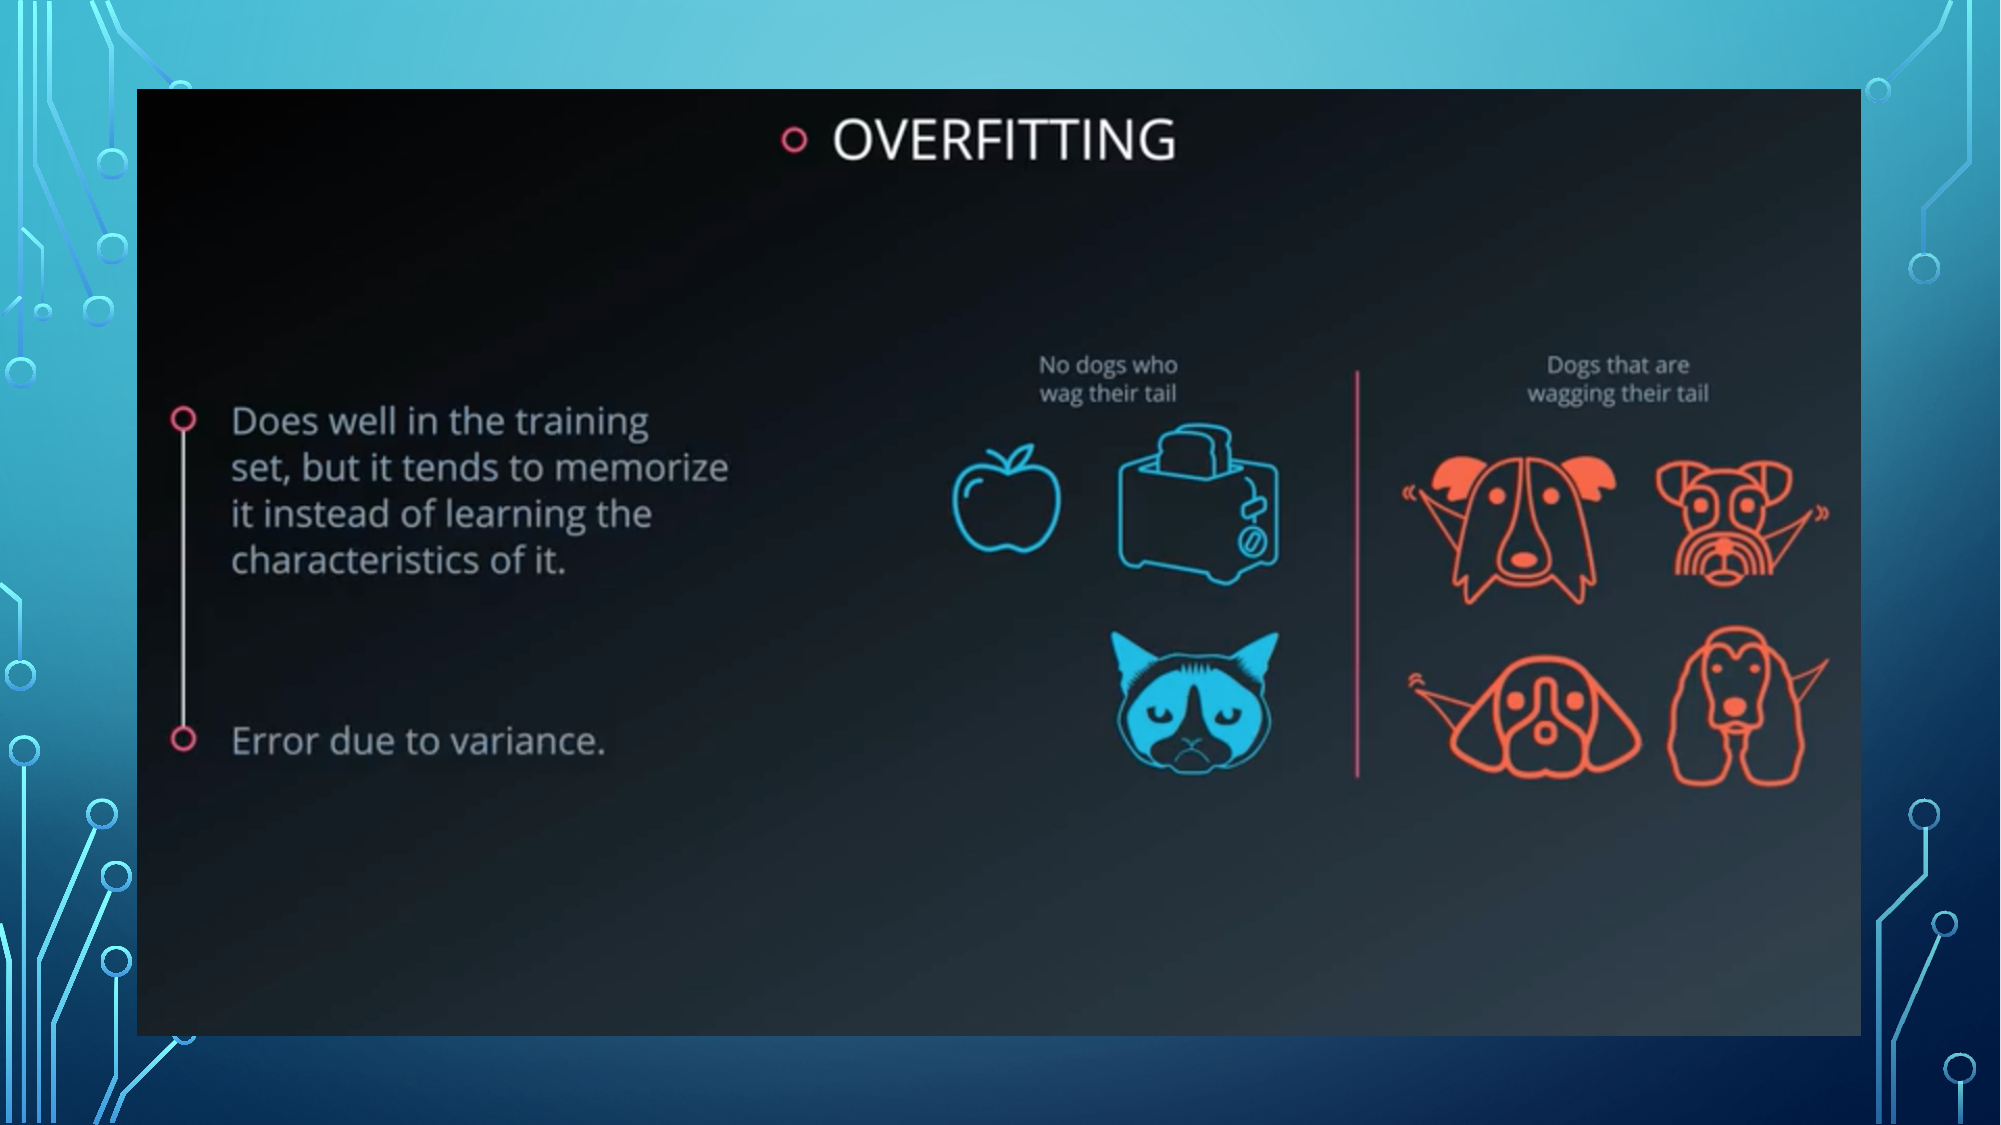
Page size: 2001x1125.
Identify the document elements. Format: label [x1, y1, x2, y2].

picture [137, 89, 1861, 1036]
